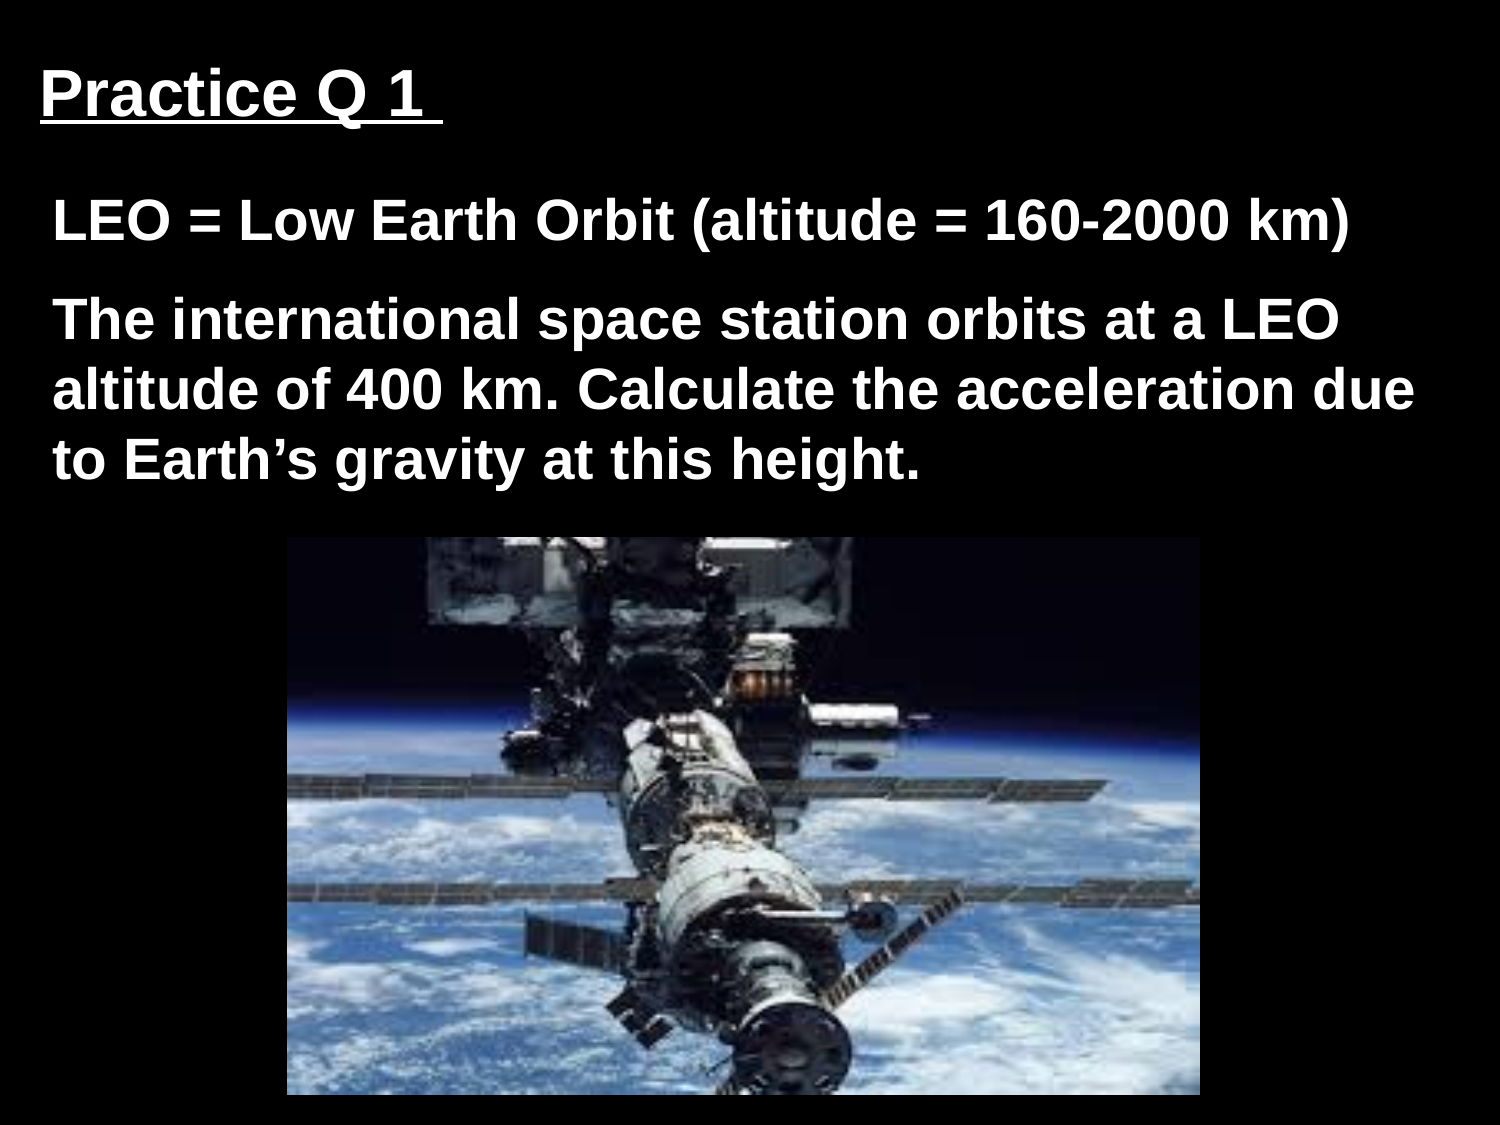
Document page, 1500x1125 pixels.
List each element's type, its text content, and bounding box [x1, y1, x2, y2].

text_box LEO = Low Earth Orbit (altitude = 160-2000 km) The international space station orbits at a LEO altitude of 400 km. Calculate the acceleration due to Earth’s gravity at this height. [37, 174, 1475, 598]
picture [287, 537, 1201, 1095]
text_box Practice Q 1 [24, 42, 1500, 138]
